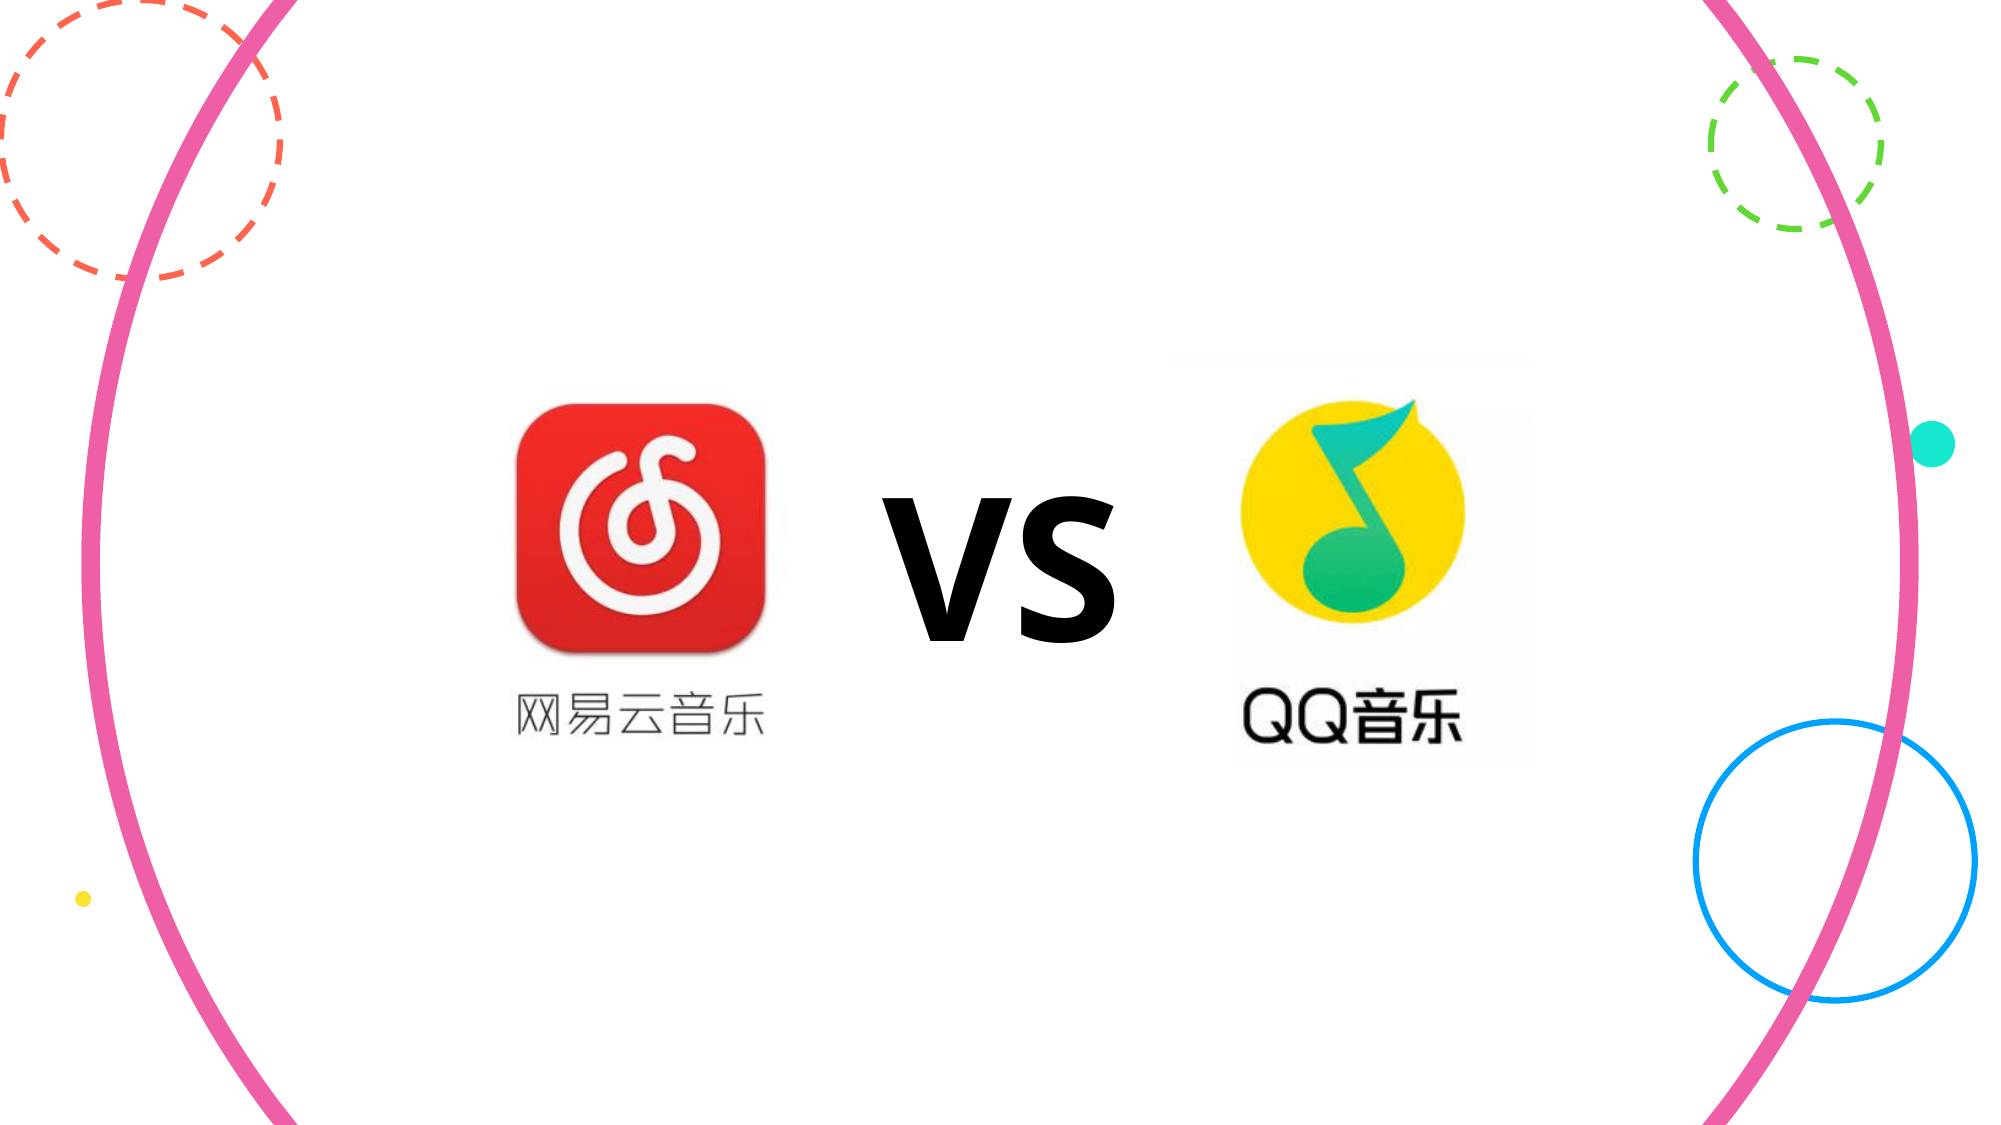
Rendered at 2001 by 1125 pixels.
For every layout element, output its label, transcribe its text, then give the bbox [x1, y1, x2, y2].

text_box VS [956, 433, 1159, 689]
picture [1162, 357, 1534, 768]
picture [333, 365, 948, 776]
